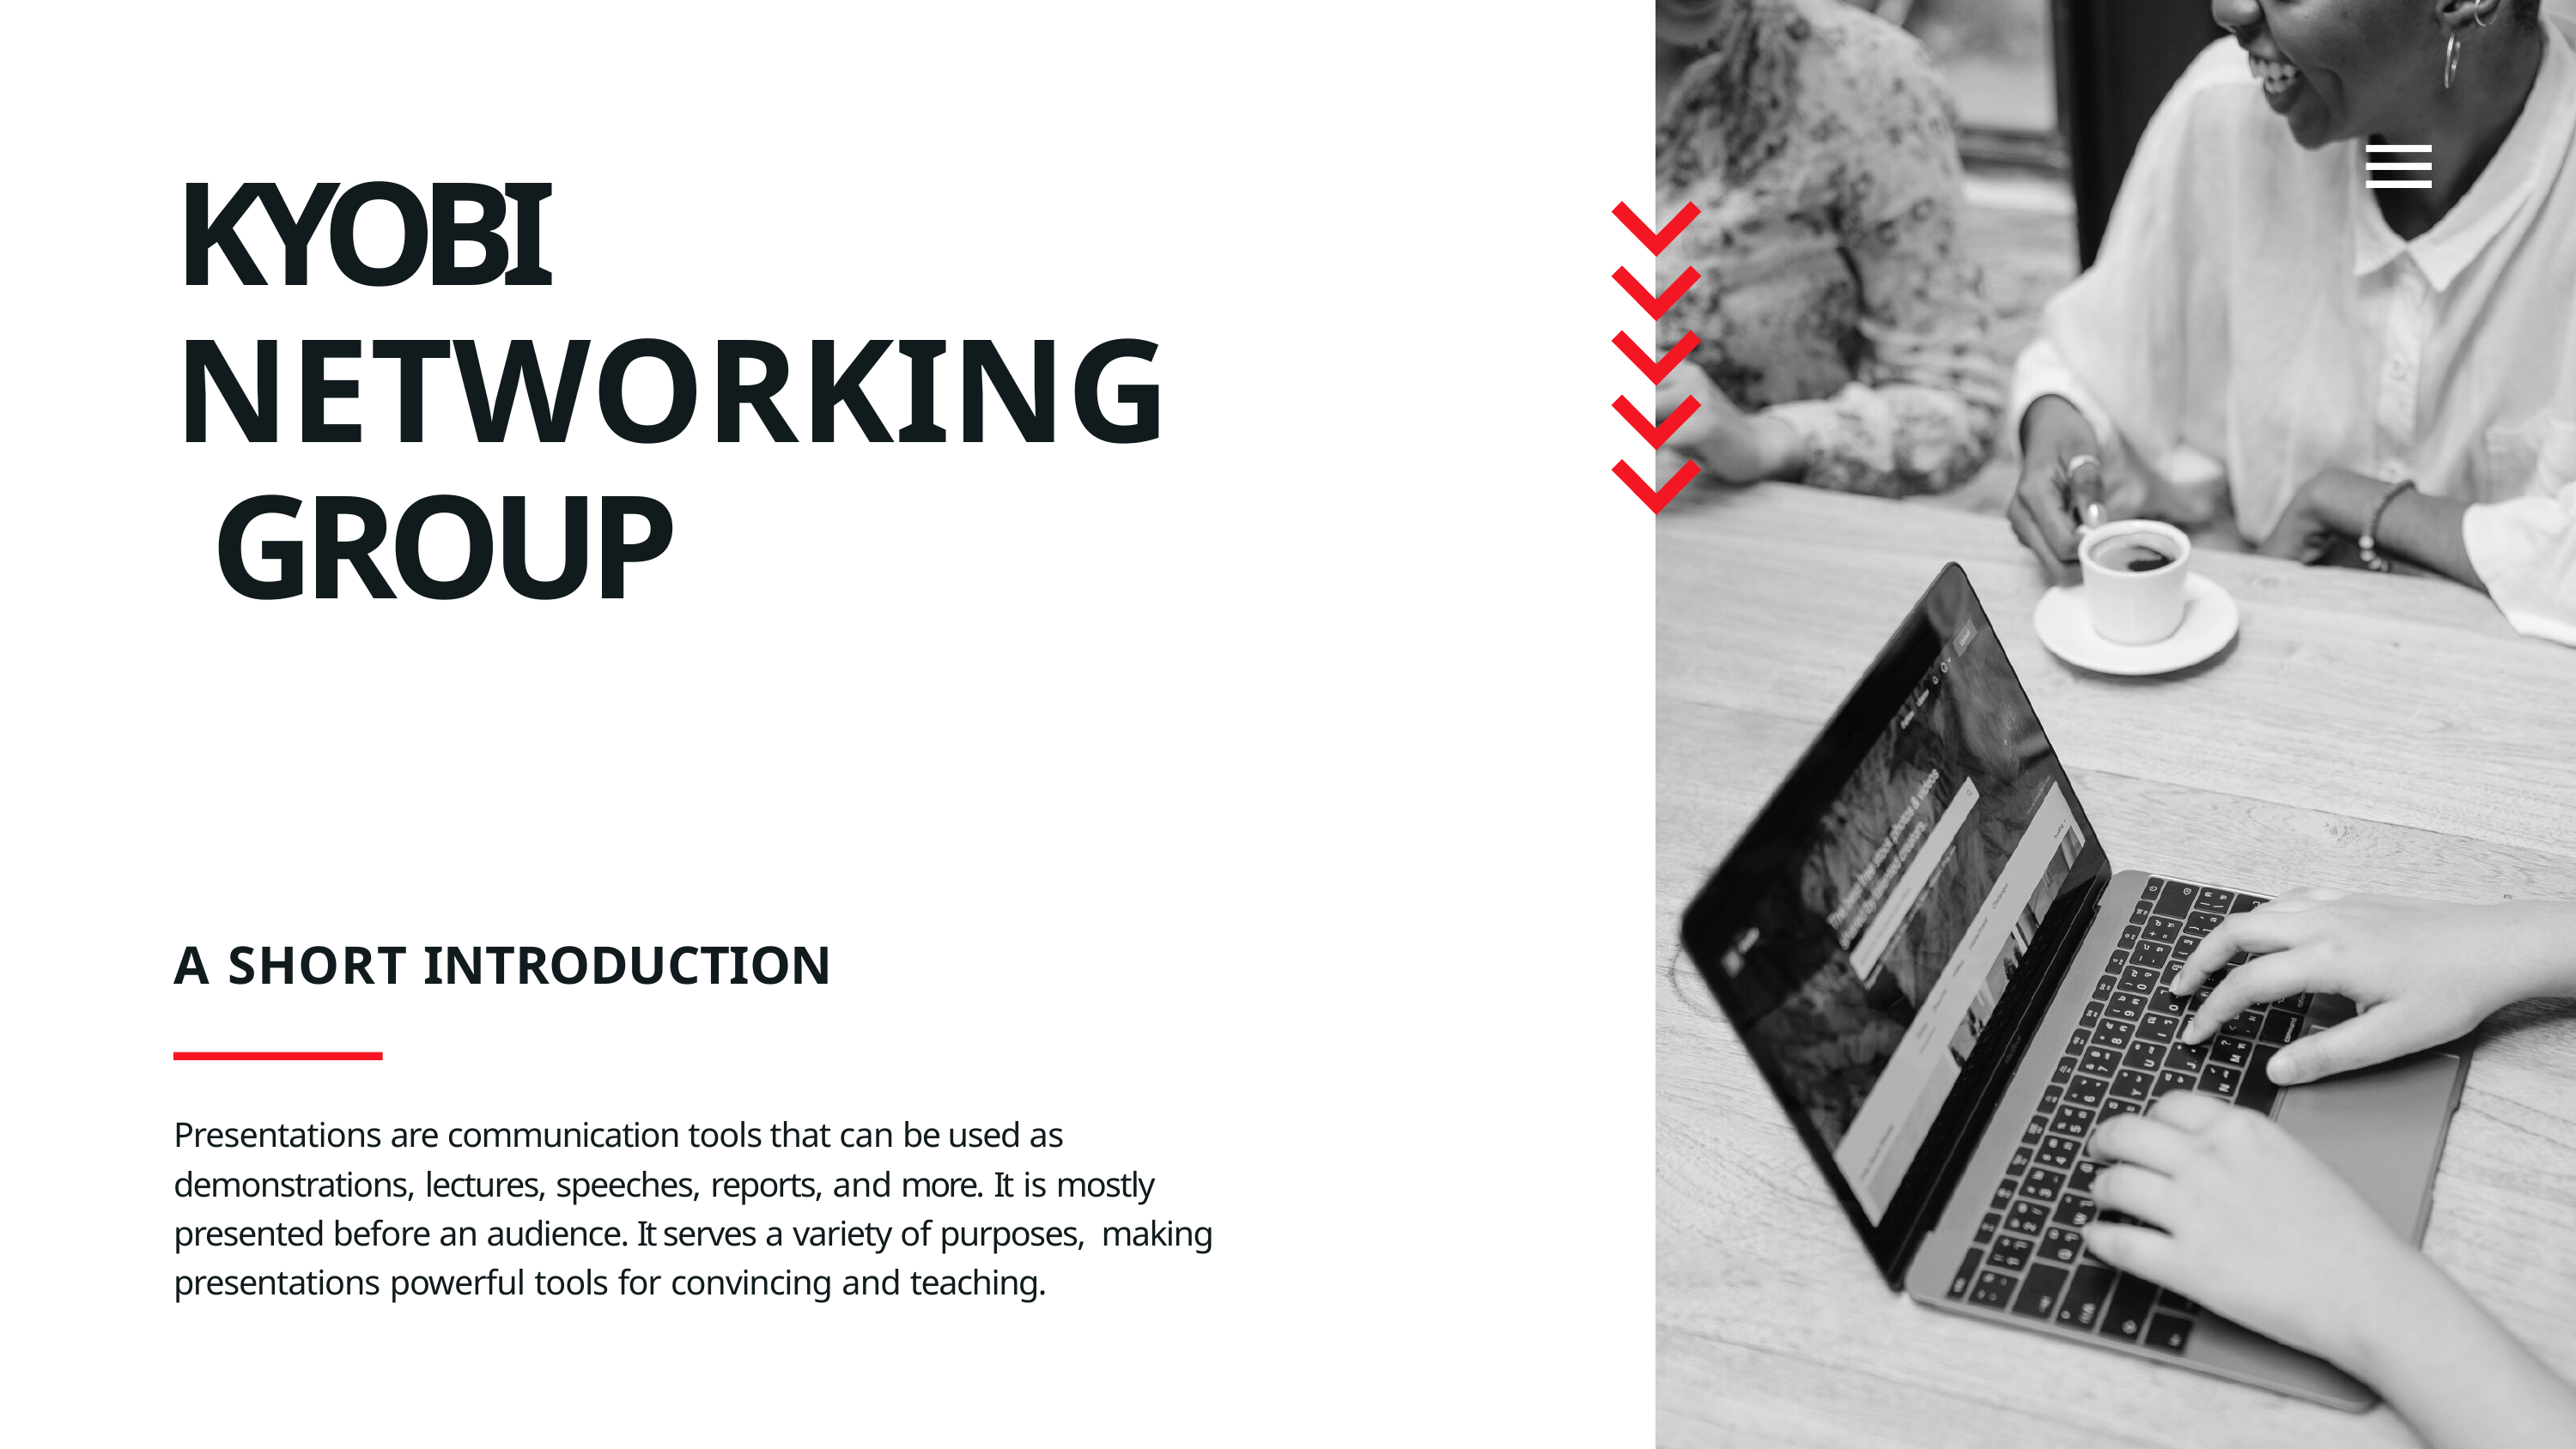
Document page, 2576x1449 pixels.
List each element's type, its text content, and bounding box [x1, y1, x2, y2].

text_box [173, 1052, 383, 1061]
text_box Presentations are communication tools that can be used as demonstrations, lectures, speeches, reports, and more. It is mostly presented before an audience. It serves a variety of purposes, making presentations powerful tools for convincing and teaching. [172, 1103, 1225, 1302]
title KYOBI NETWORKING GROUP [172, 138, 1180, 628]
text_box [1611, 0, 2576, 1449]
text_box A SHORT INTRODUCTION [171, 931, 859, 995]
